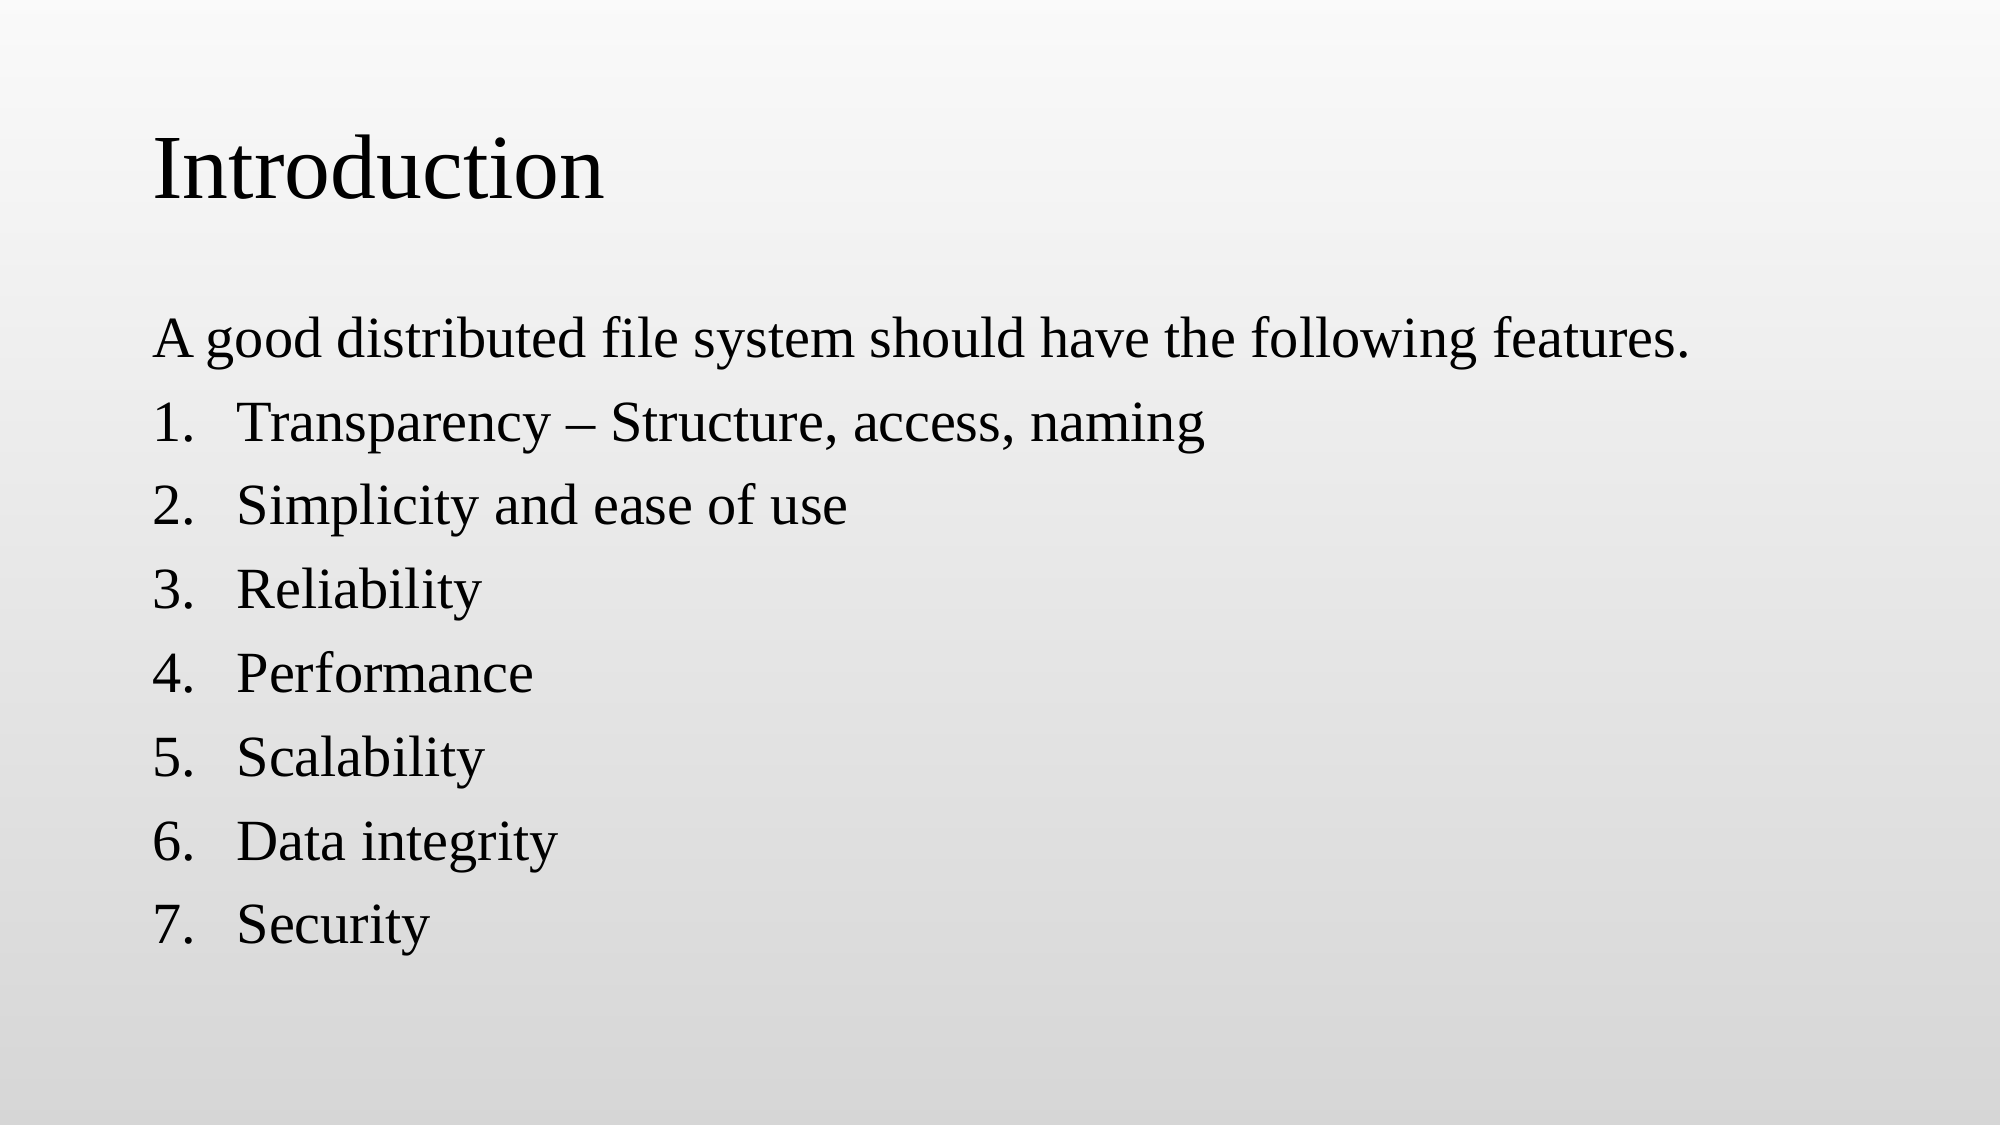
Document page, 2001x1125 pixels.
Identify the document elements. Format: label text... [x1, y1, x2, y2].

title Introduction [137, 59, 1863, 278]
list A good distributed file system should have the following features. Transparency – Structure, access, naming Simplicity and ease of use Reliability Performance Scalability Data integrity Security [137, 299, 1863, 1014]
